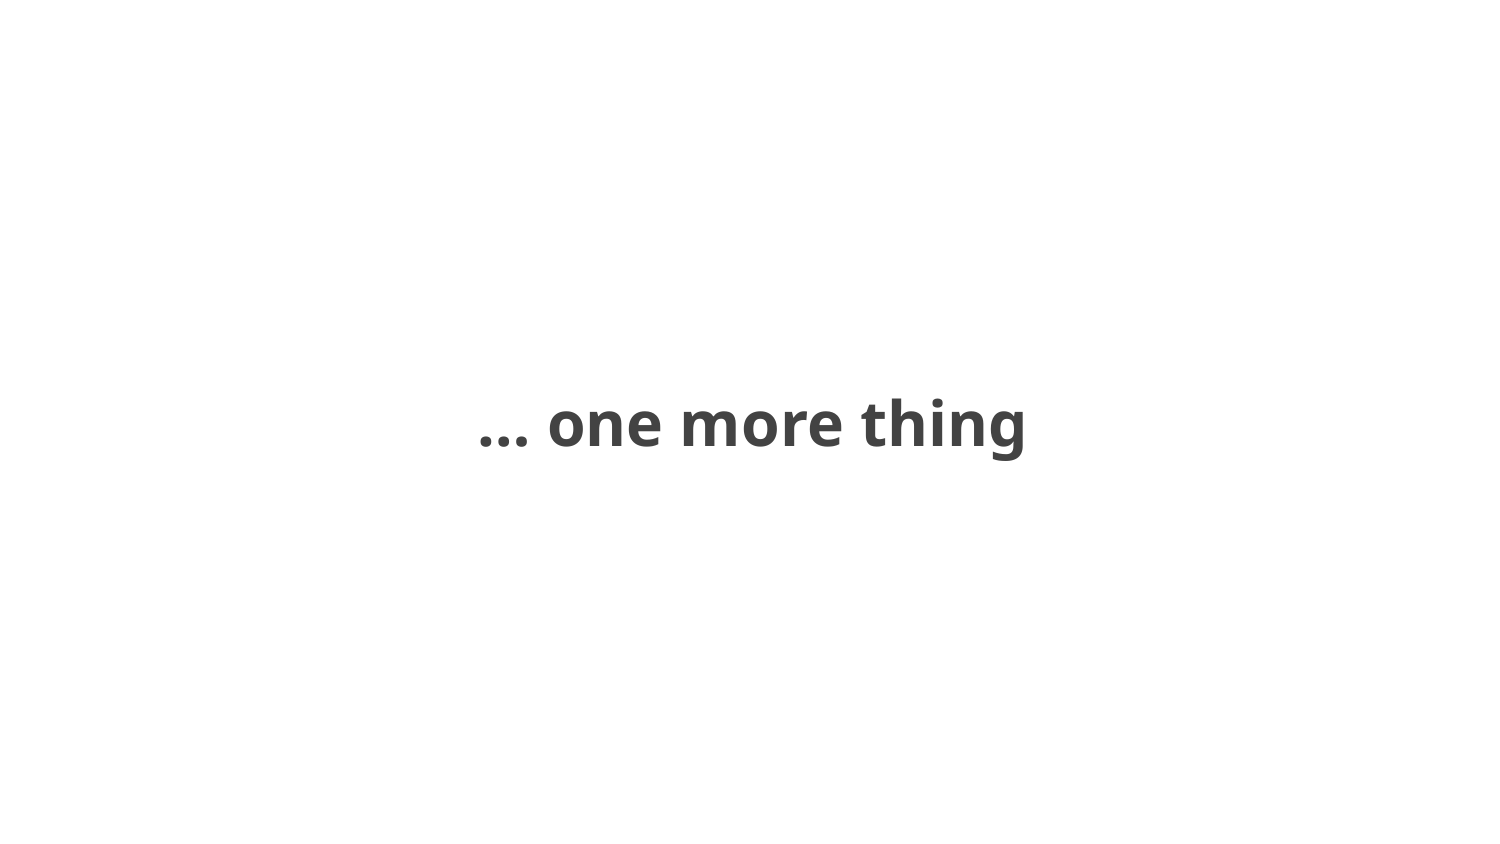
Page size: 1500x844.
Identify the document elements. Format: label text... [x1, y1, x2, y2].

text_box … one more thing [99, 368, 1407, 475]
